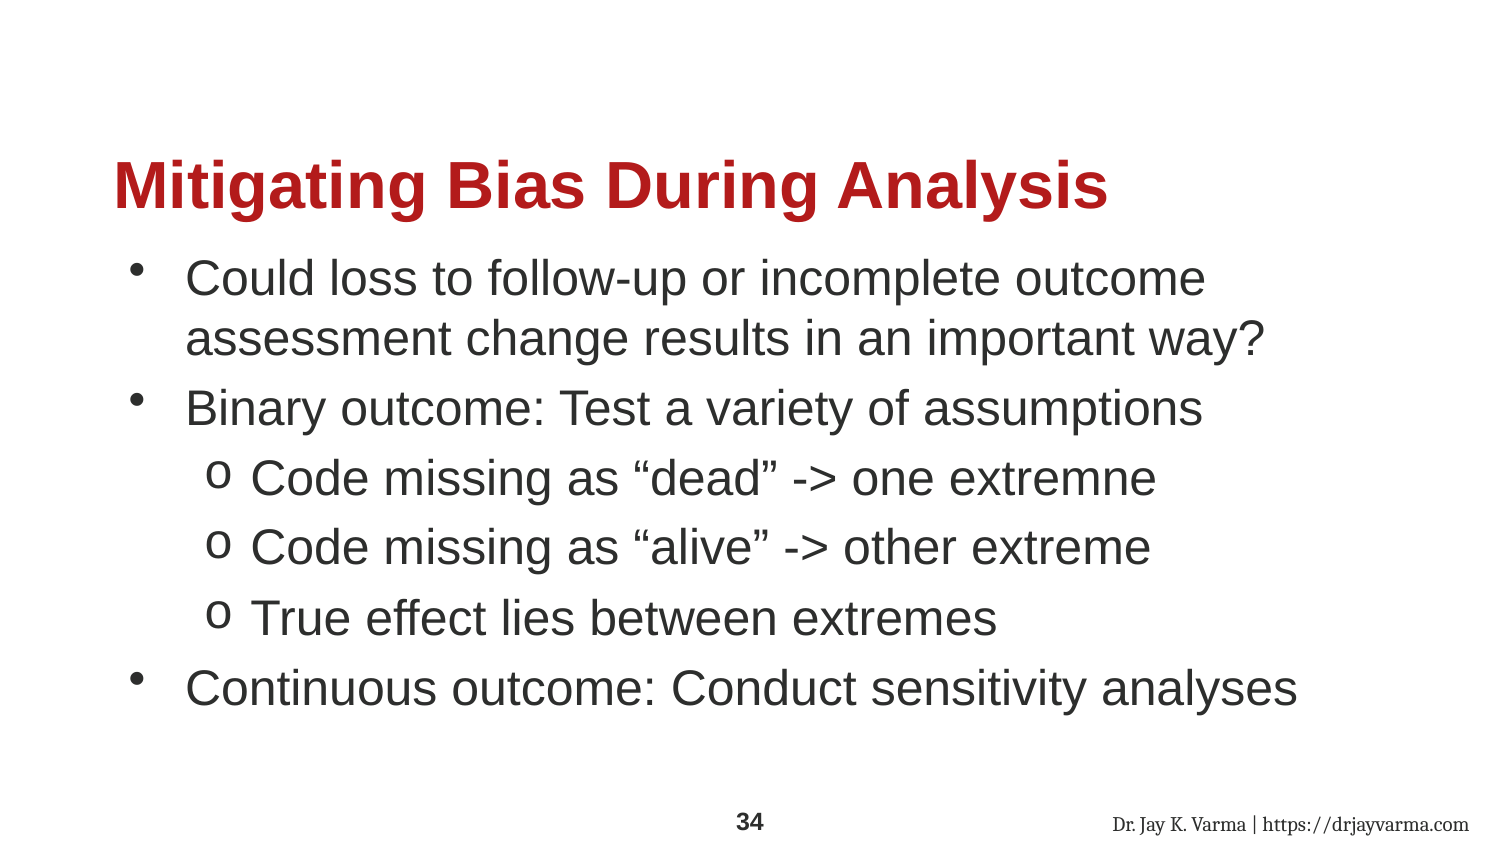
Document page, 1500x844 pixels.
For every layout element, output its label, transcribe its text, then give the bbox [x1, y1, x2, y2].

text_box Dr. Jay K. Varma | https://drjayvarma.com [1097, 803, 1500, 844]
list Could loss to follow-up or incomplete outcome assessment change results in an important way? Binary outcome: Test a variety of assumptions Code missing as “dead” -> one extremne Code missing as “alive” -> other extreme True effect lies between extremes Continuous outcome: Conduct sensitivity analyses [113, 237, 1369, 618]
title Mitigating Bias During Analysis [113, 141, 1398, 231]
